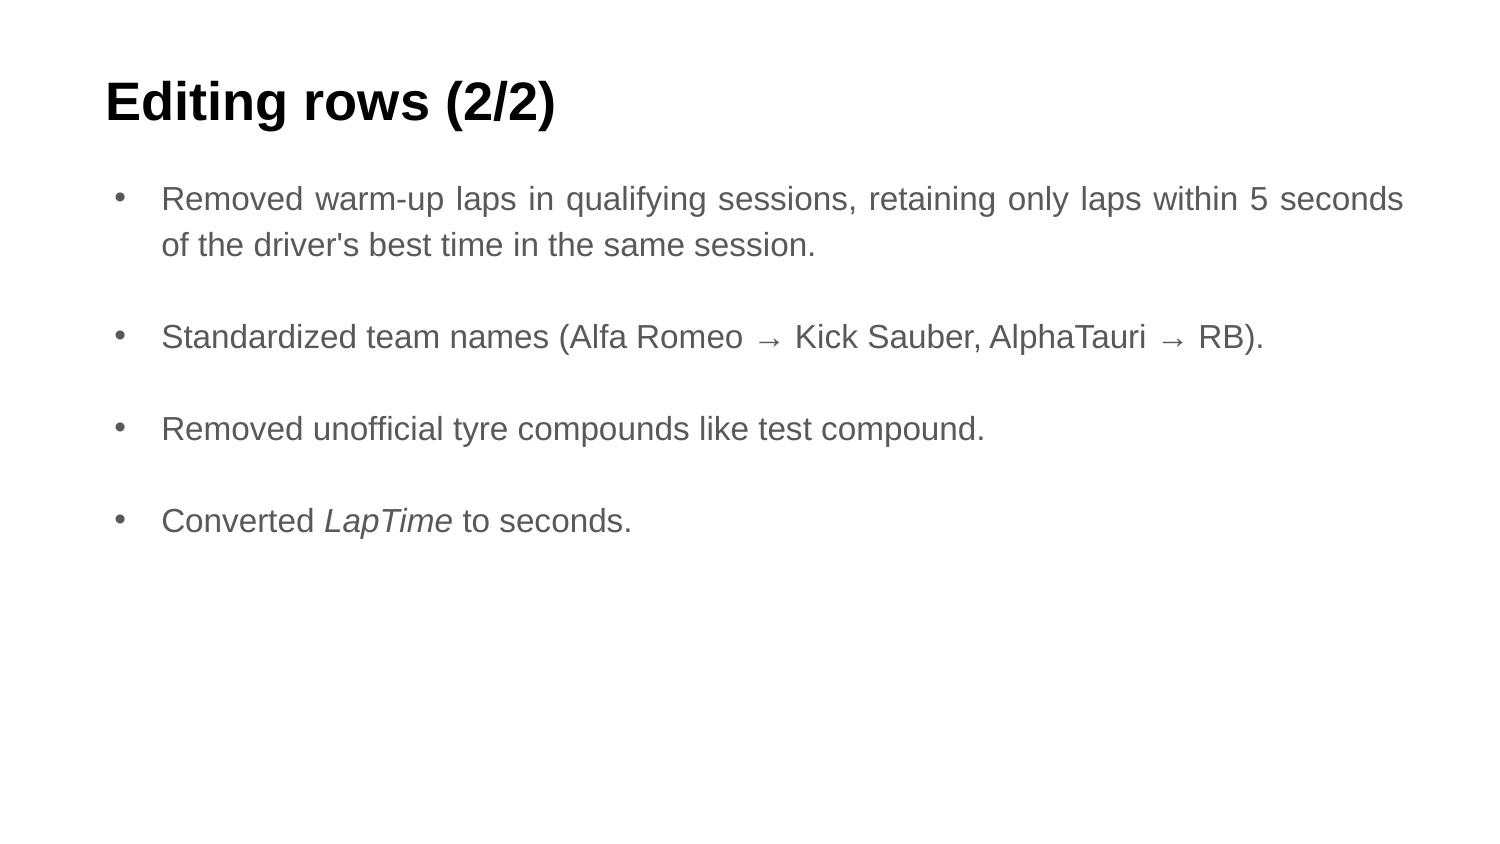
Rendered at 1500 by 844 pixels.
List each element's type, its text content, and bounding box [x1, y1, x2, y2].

title Editing rows (2/2) [105, 66, 1395, 131]
list Removed warm-up laps in qualifying sessions, retaining only laps within 5 seconds of the driver's best time in the same session. Standardized team names (Alfa Romeo → Kick Sauber, AlphaTauri → RB). Removed unofficial tyre compounds like test compound. Converted LapTime to seconds. [93, 131, 1407, 607]
